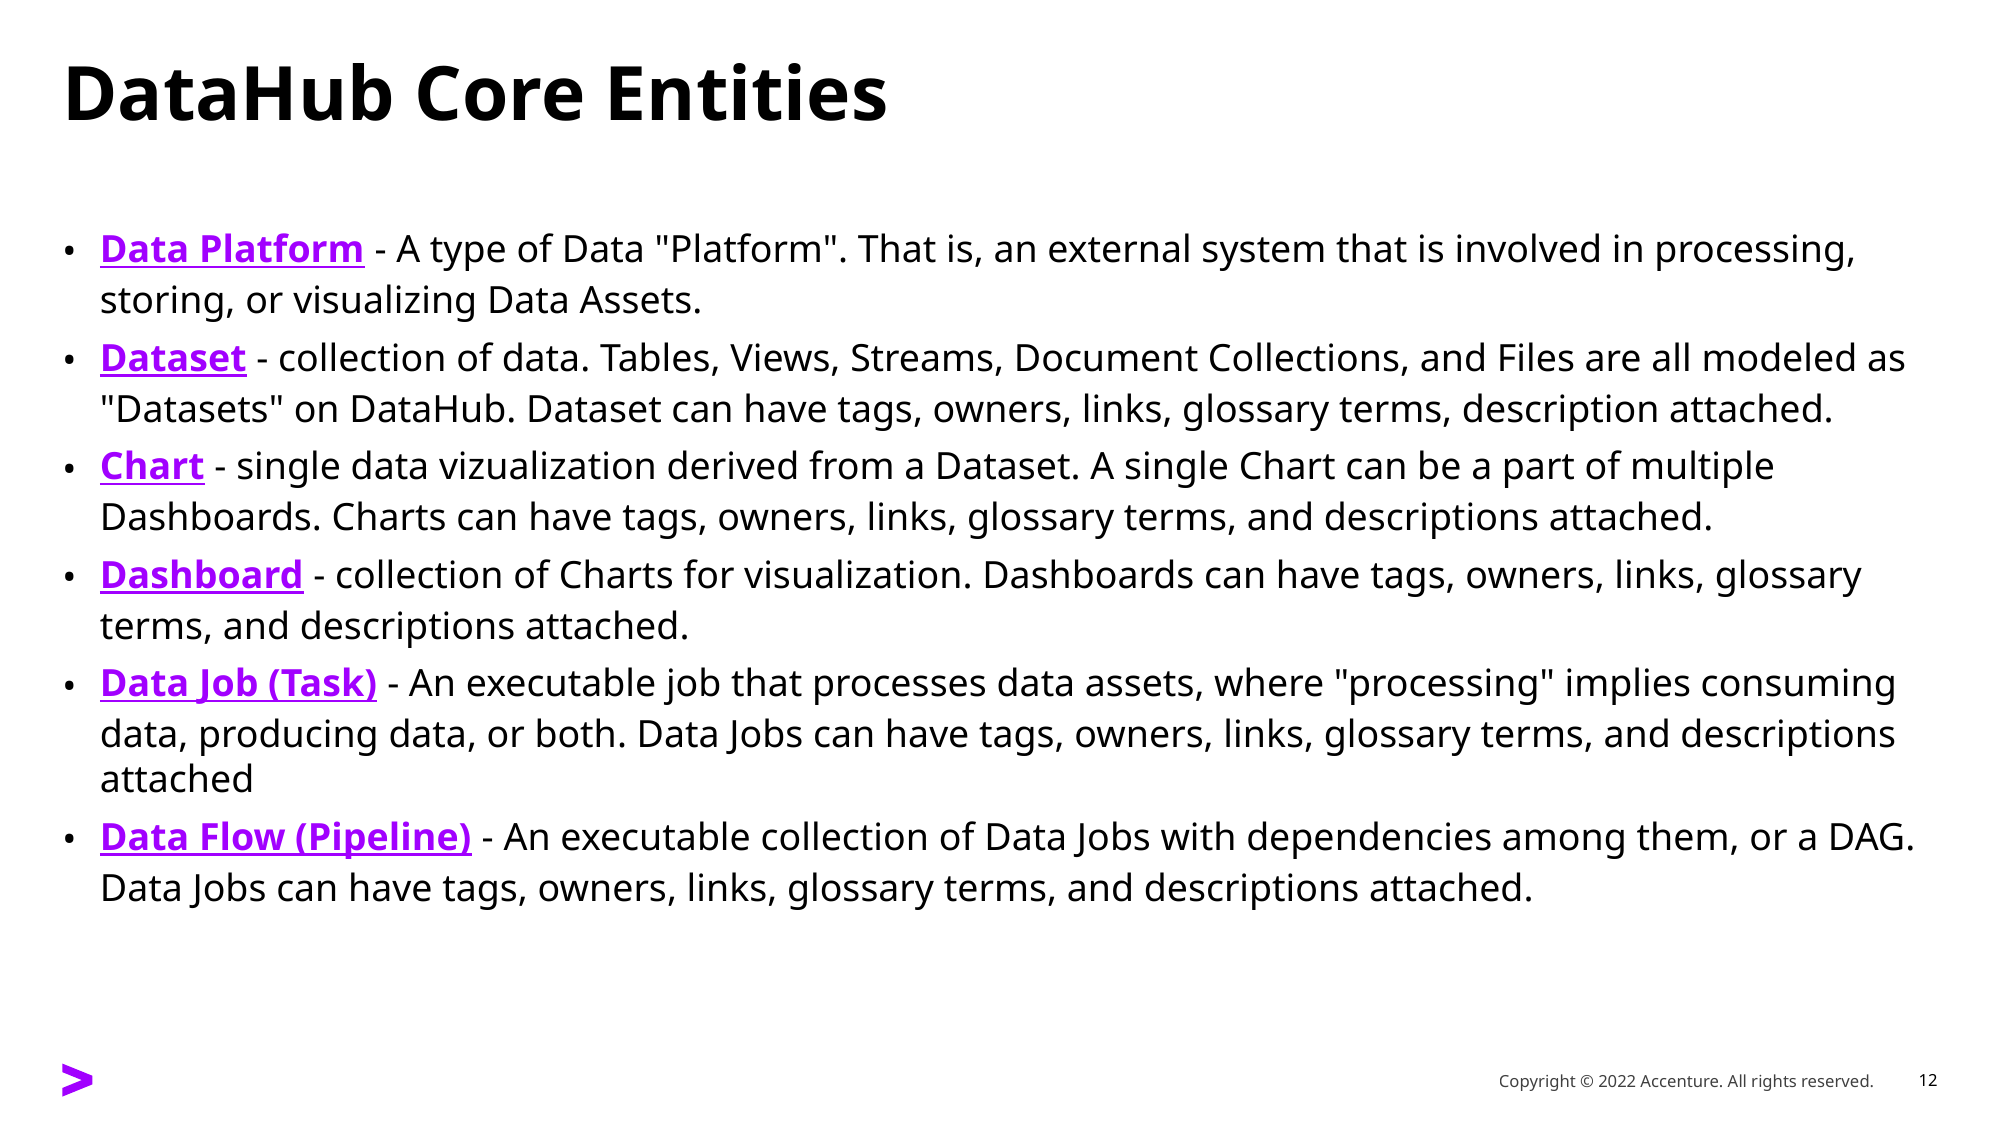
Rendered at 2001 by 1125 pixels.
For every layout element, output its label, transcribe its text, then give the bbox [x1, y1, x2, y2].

footer Copyright © 2022 Accenture. All rights reserved. [1200, 1064, 1875, 1097]
list Data Platform - A type of Data "Platform". That is, an external system that is involved in processing, storing, or visualizing Data Assets. Dataset - collection of data. Tables, Views, Streams, Document Collections, and Files are all modeled as "Datasets" on DataHub. Dataset can have tags, owners, links, glossary terms, description attached. Chart - single data vizualization derived from a Dataset. A single Chart can be a part of multiple Dashboards. Charts can have tags, owners, links, glossary terms, and descriptions attached. Dashboard - collection of Charts for visualization. Dashboards can have tags, owners, links, glossary terms, and descriptions attached. Data Job (Task) - An executable job that processes data assets, where "processing" implies consuming data, producing data, or both. Data Jobs can have tags, owners, links, glossary terms, and descriptions attached Data Flow (Pipeline) - An executable collection of Data Jobs with dependencies among them, or a DAG. Data Jobs can have tags, owners, links, glossary terms, and descriptions attached. [62, 224, 1938, 1036]
slide_number 12 [1883, 1064, 1938, 1098]
title DataHub Core Entities [62, 62, 1938, 224]
